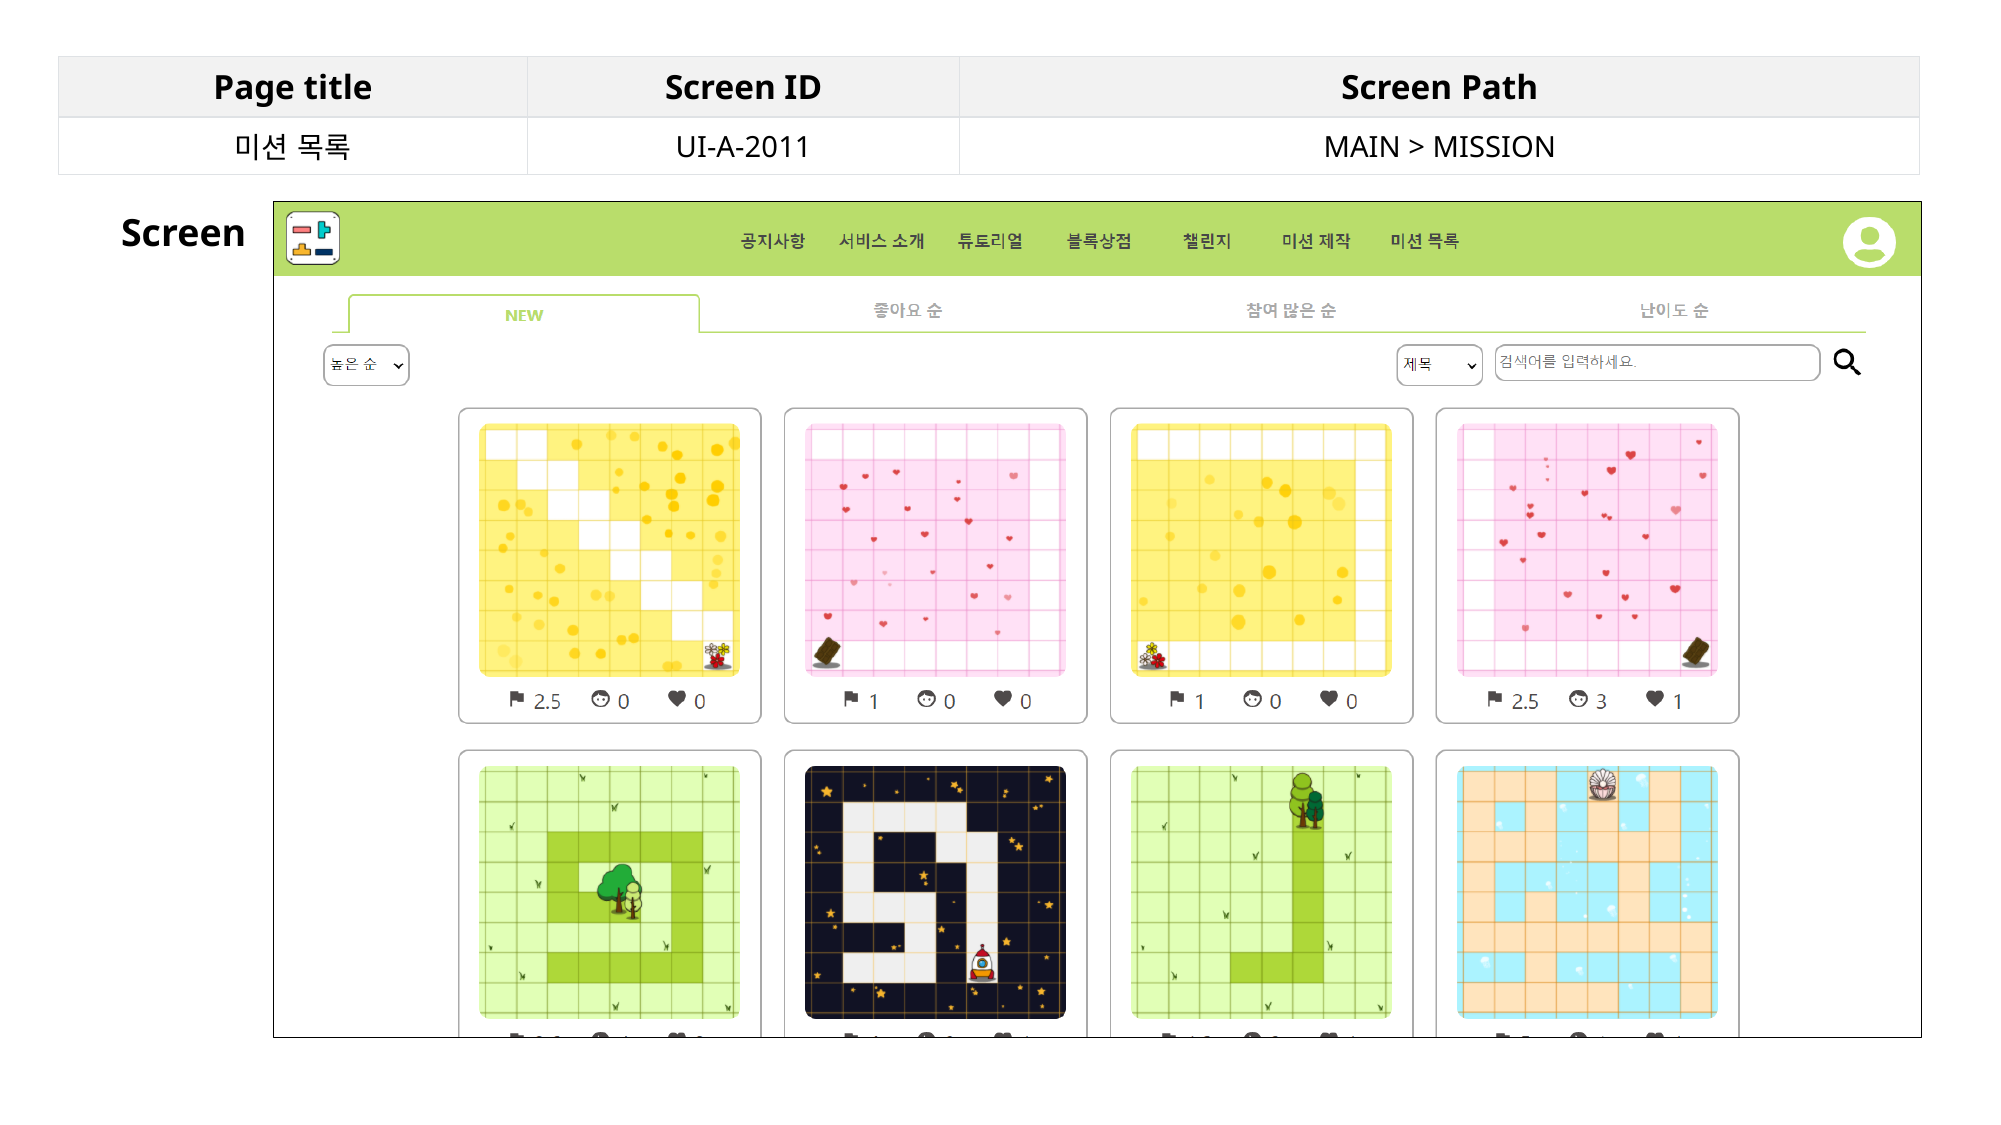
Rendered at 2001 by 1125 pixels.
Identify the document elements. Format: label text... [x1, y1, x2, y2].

text_box Screen [106, 201, 273, 261]
table_cell 미션 목록 [59, 118, 527, 174]
table_header Page title [59, 57, 527, 116]
table_header Screen Path [960, 57, 1919, 116]
table_header Screen ID [528, 57, 959, 116]
table_cell MAIN > MISSION [960, 118, 1919, 174]
table_cell UI-A-2011 [528, 118, 959, 174]
picture [273, 201, 1921, 1038]
